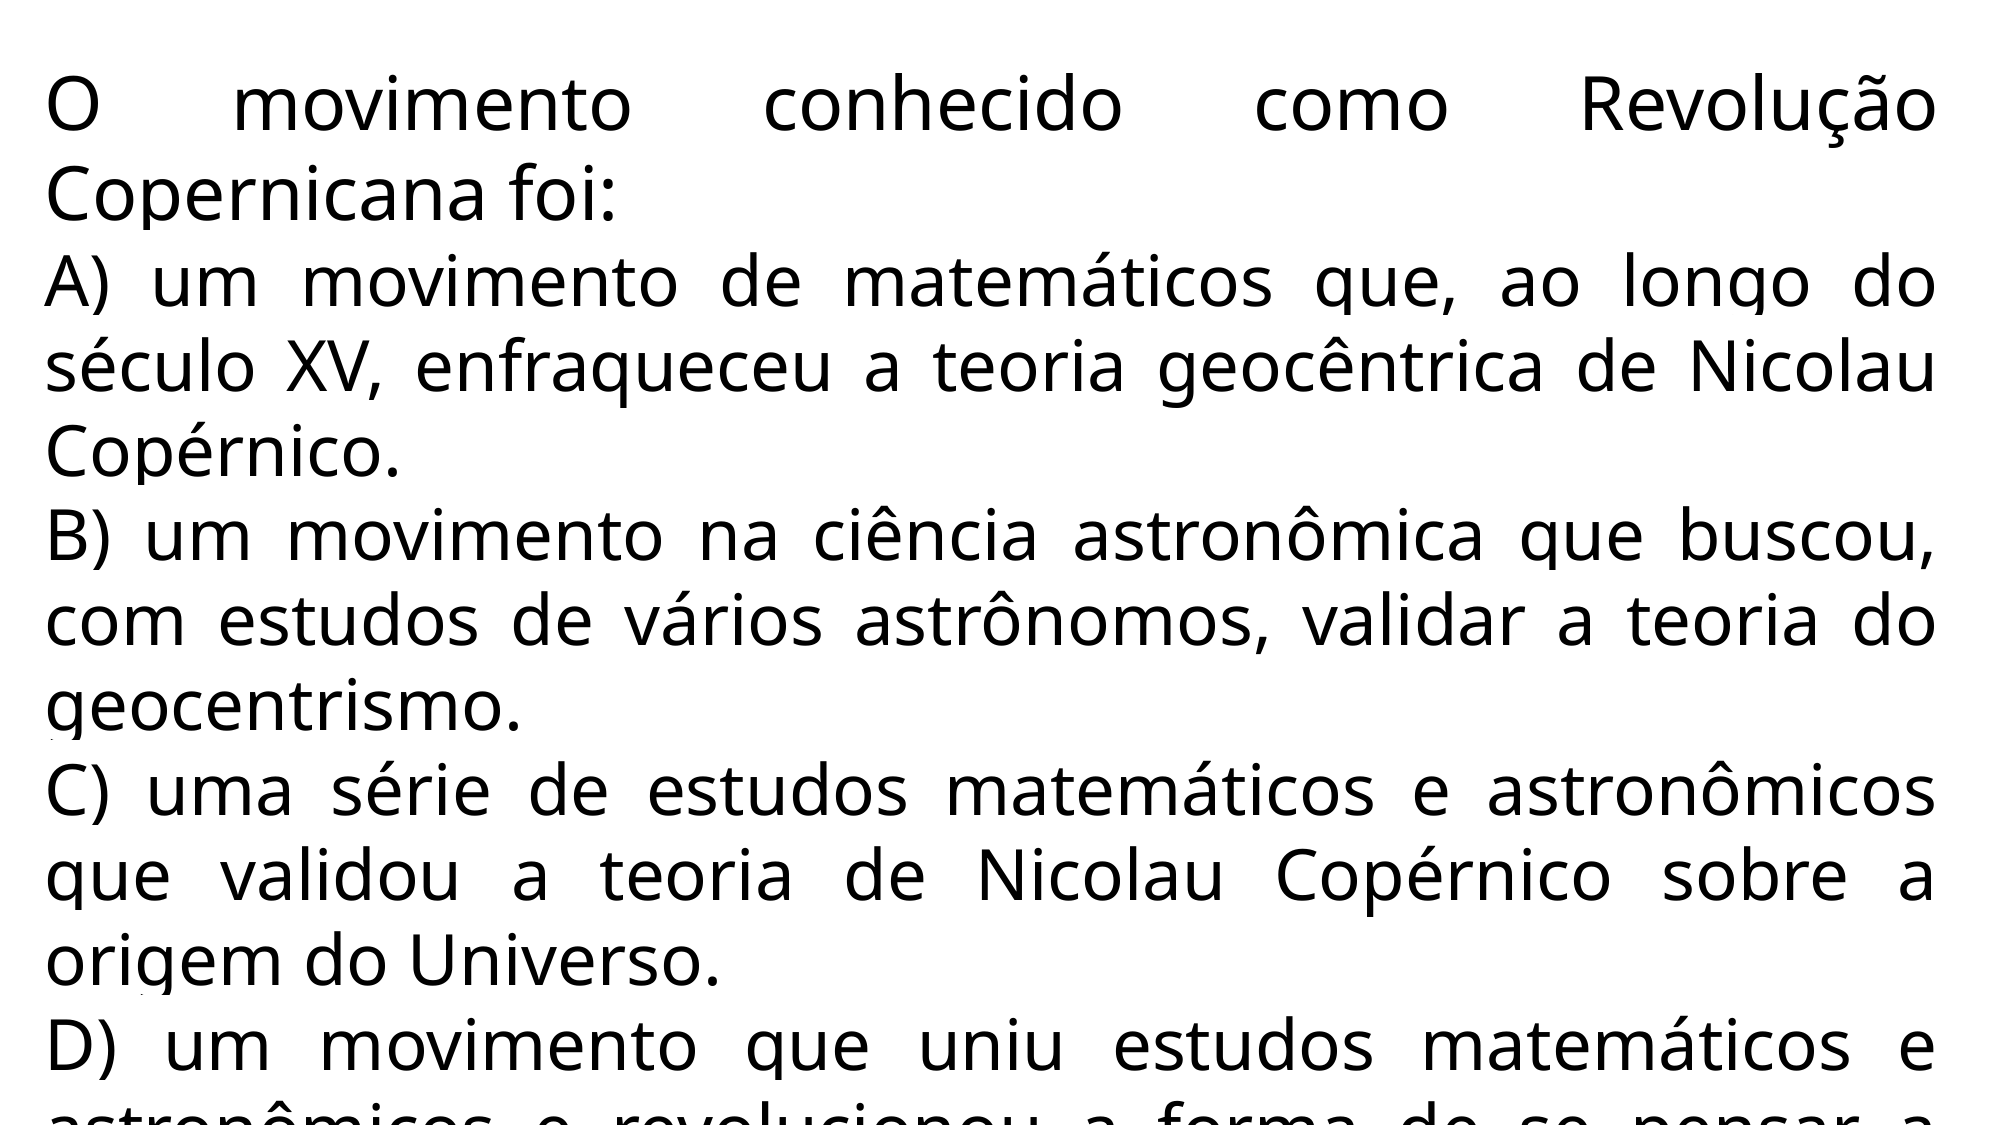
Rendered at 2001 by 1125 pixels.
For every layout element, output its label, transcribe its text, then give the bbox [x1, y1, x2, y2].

text_box O movimento conhecido como Revolução Copernicana foi: A) um movimento de matemáticos que, ao longo do século XV, enfraqueceu a teoria geocêntrica de Nicolau Copérnico. B) um movimento na ciência astronômica que buscou, com estudos de vários astrônomos, validar a teoria do geocentrismo. C) uma série de estudos matemáticos e astronômicos que validou a teoria de Nicolau Copérnico sobre a origem do Universo. D) um movimento que uniu estudos matemáticos e astronômicos e revolucionou a forma de se pensar a Astronomia com o fortalecimento da teoria do heliocentrismo. E) uma reunião de estudos que comprovaram a teoria do Big Bang. [29, 47, 1955, 1125]
